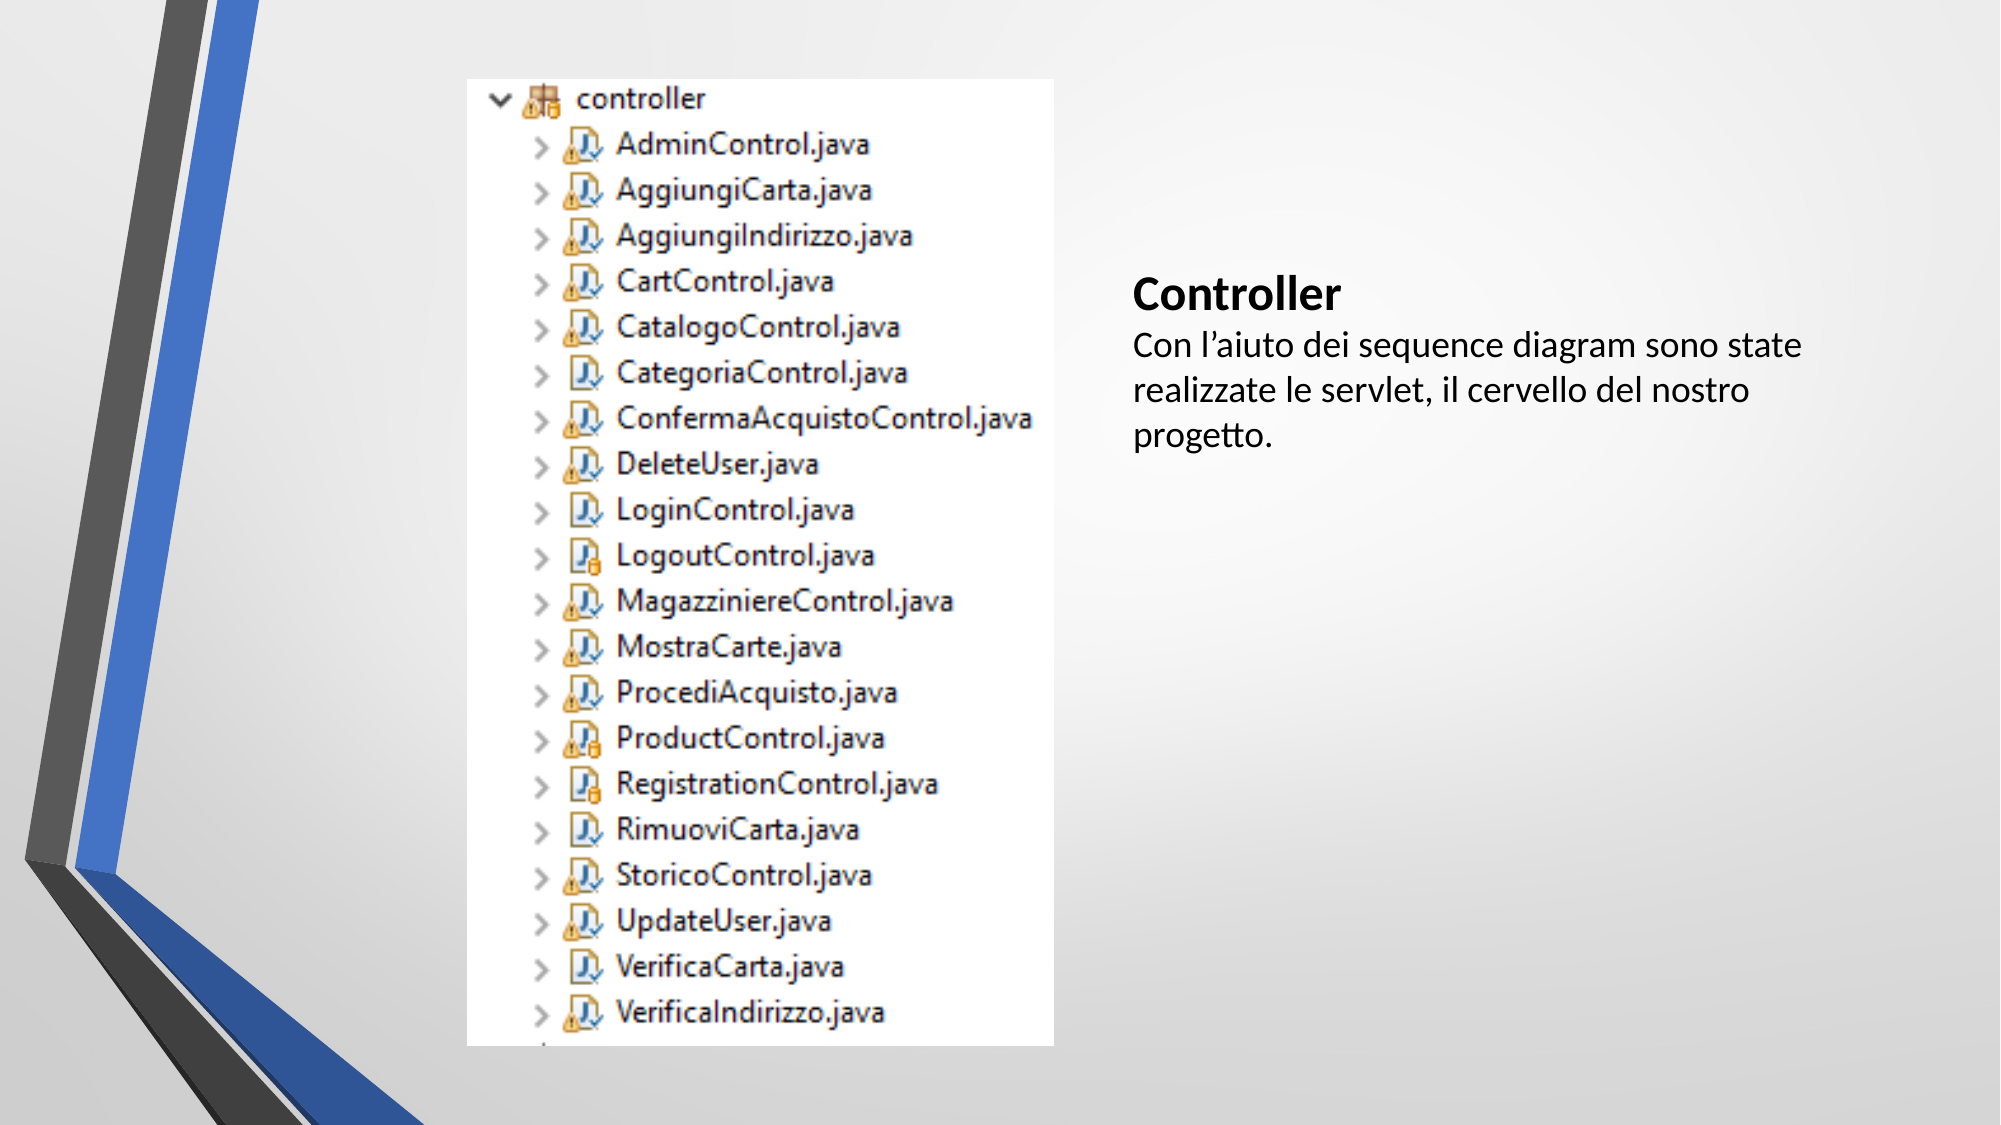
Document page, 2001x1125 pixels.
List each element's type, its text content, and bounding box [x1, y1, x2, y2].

text_box Controller Con l’aiuto dei sequence diagram sono state realizzate le servlet, il cervello del nostro progetto. [1118, 252, 1892, 463]
picture [467, 79, 1054, 1046]
